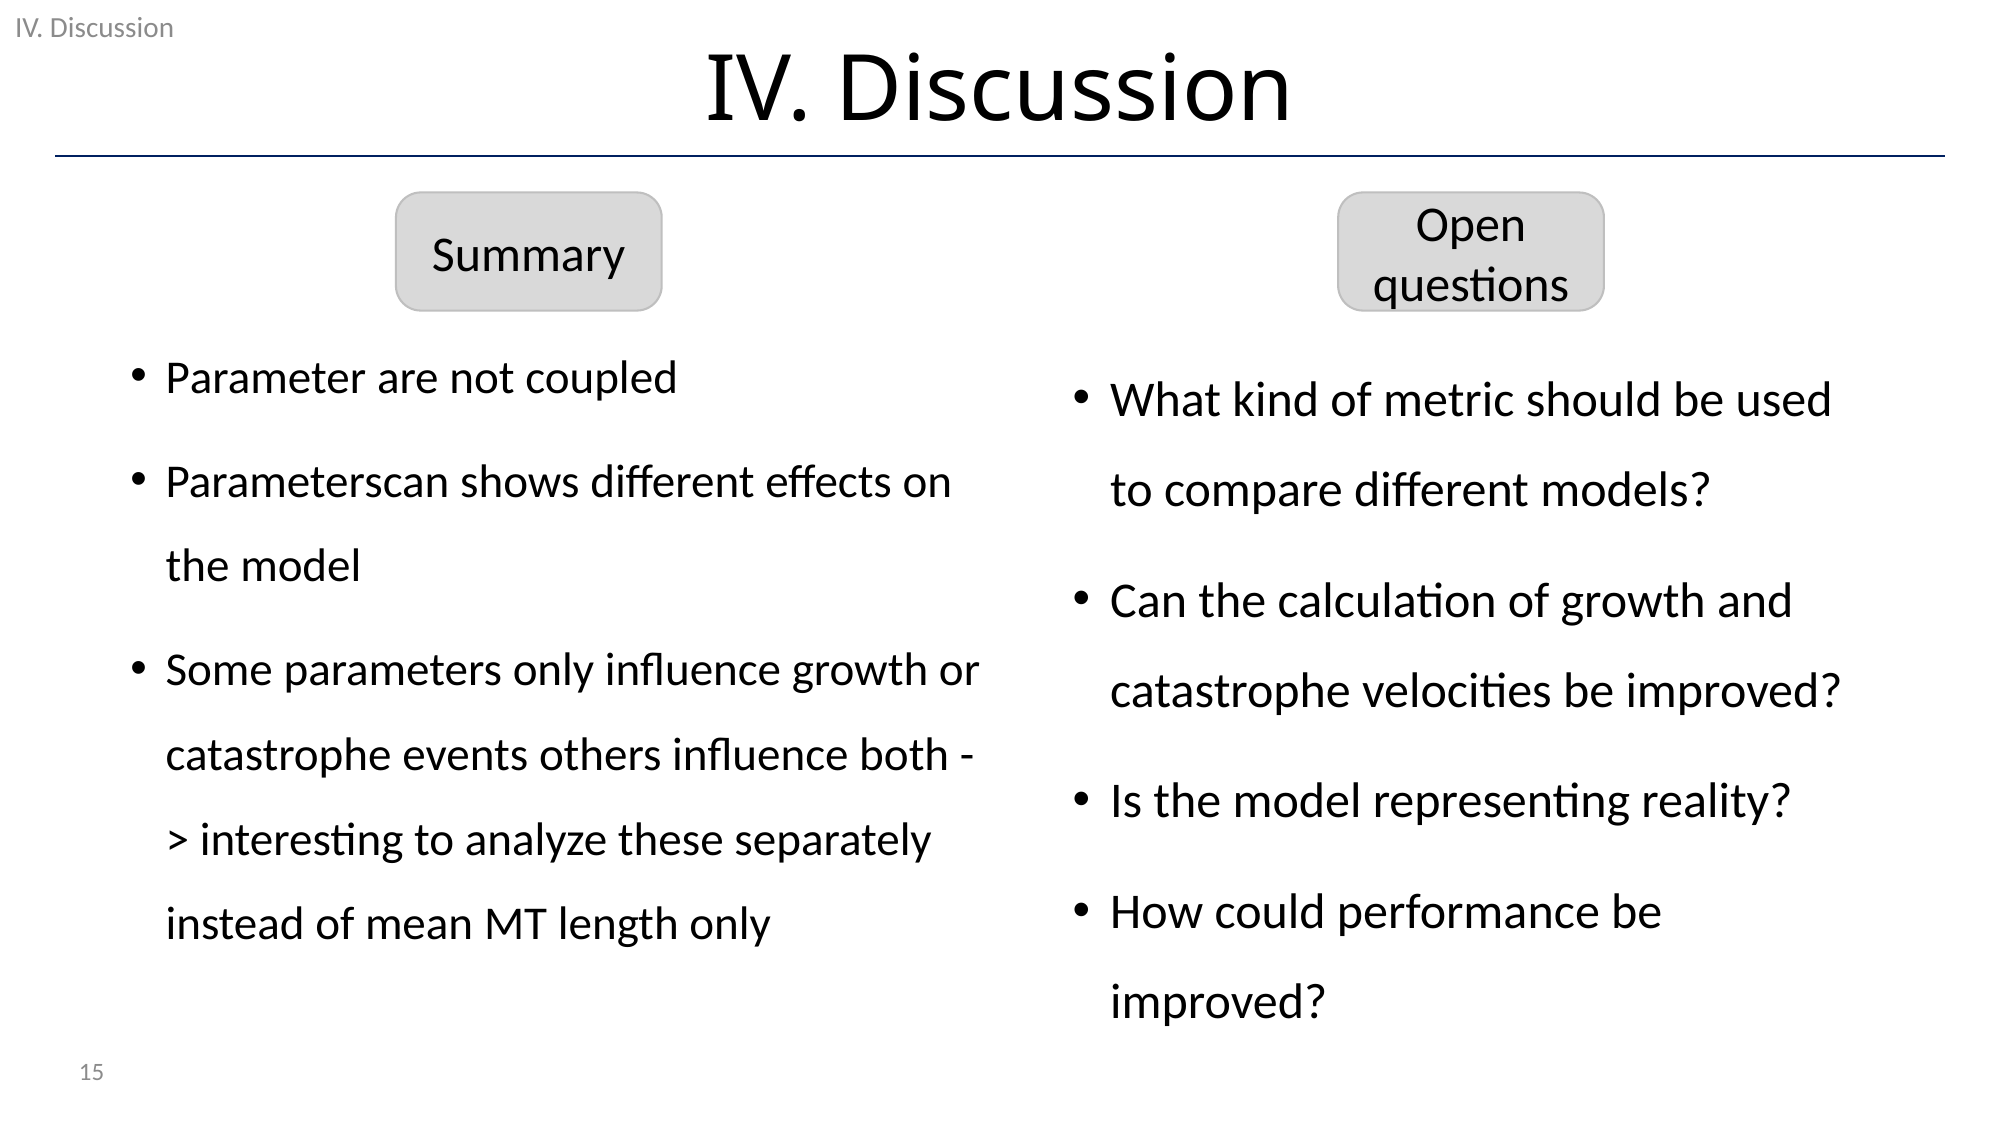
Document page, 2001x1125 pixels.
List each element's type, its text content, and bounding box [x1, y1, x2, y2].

text_box Open questions [1337, 191, 1605, 312]
list Parameter are not coupled Parameterscan shows different effects on the model Some parameters only influence growth or catastrophe events others influence both -> interesting to analyze these separately instead of mean MT length only [115, 310, 1000, 1040]
slide_number 15 [1, 1040, 120, 1101]
text_box What kind of metric should be used to compare different models? Can the calculation of growth and catastrophe velocities be improved? Is the model representing reality? How could performance be improved? [1057, 328, 1885, 1059]
text_box Summary [394, 191, 663, 312]
title IV. Discussion [55, 26, 1945, 157]
text_box IV. Discussion [0, 0, 280, 57]
